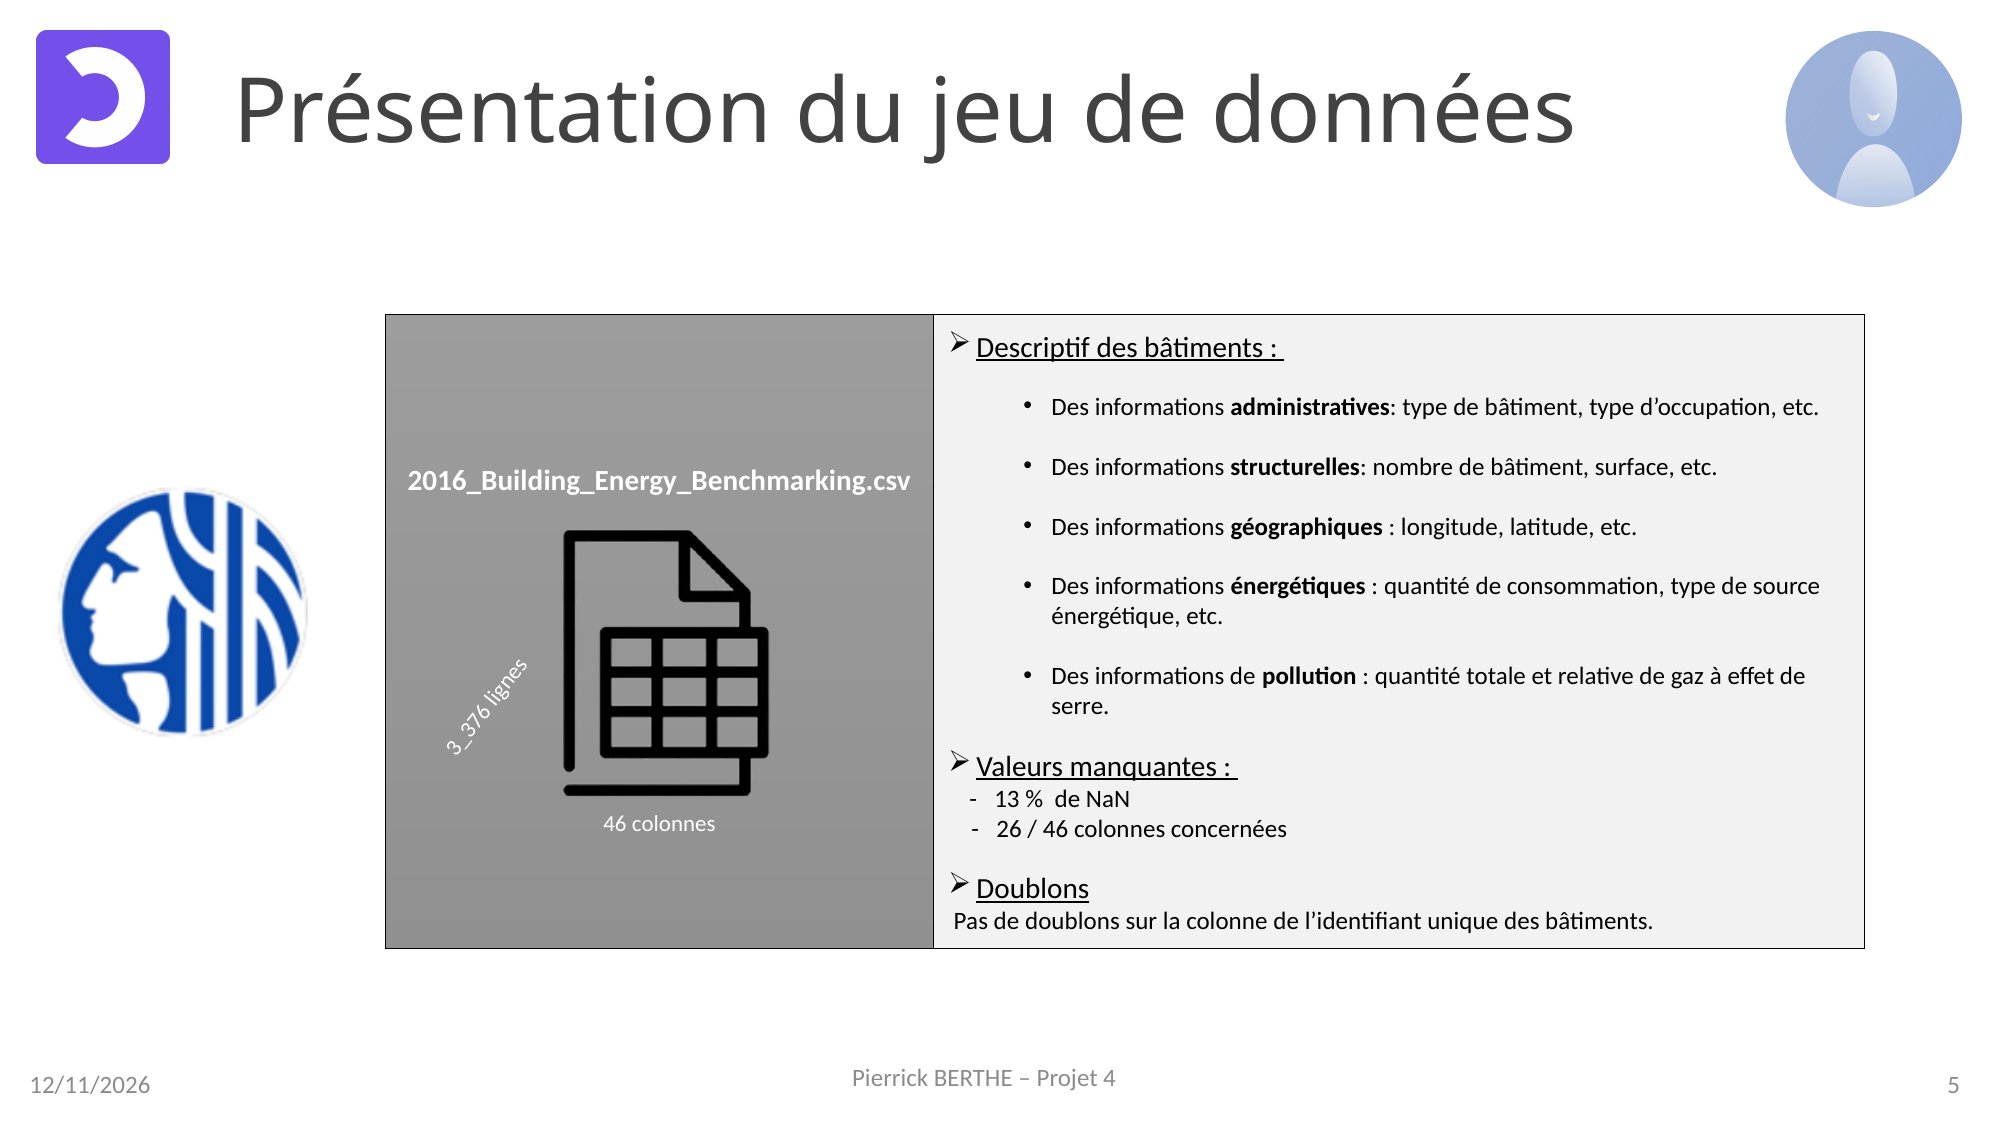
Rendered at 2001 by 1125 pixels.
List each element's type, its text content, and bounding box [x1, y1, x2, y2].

picture [1785, 30, 1962, 208]
picture [508, 514, 811, 801]
picture [36, 30, 170, 164]
title Présentation du jeu de données [218, 55, 1747, 170]
picture [48, 485, 317, 746]
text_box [385, 314, 1865, 949]
